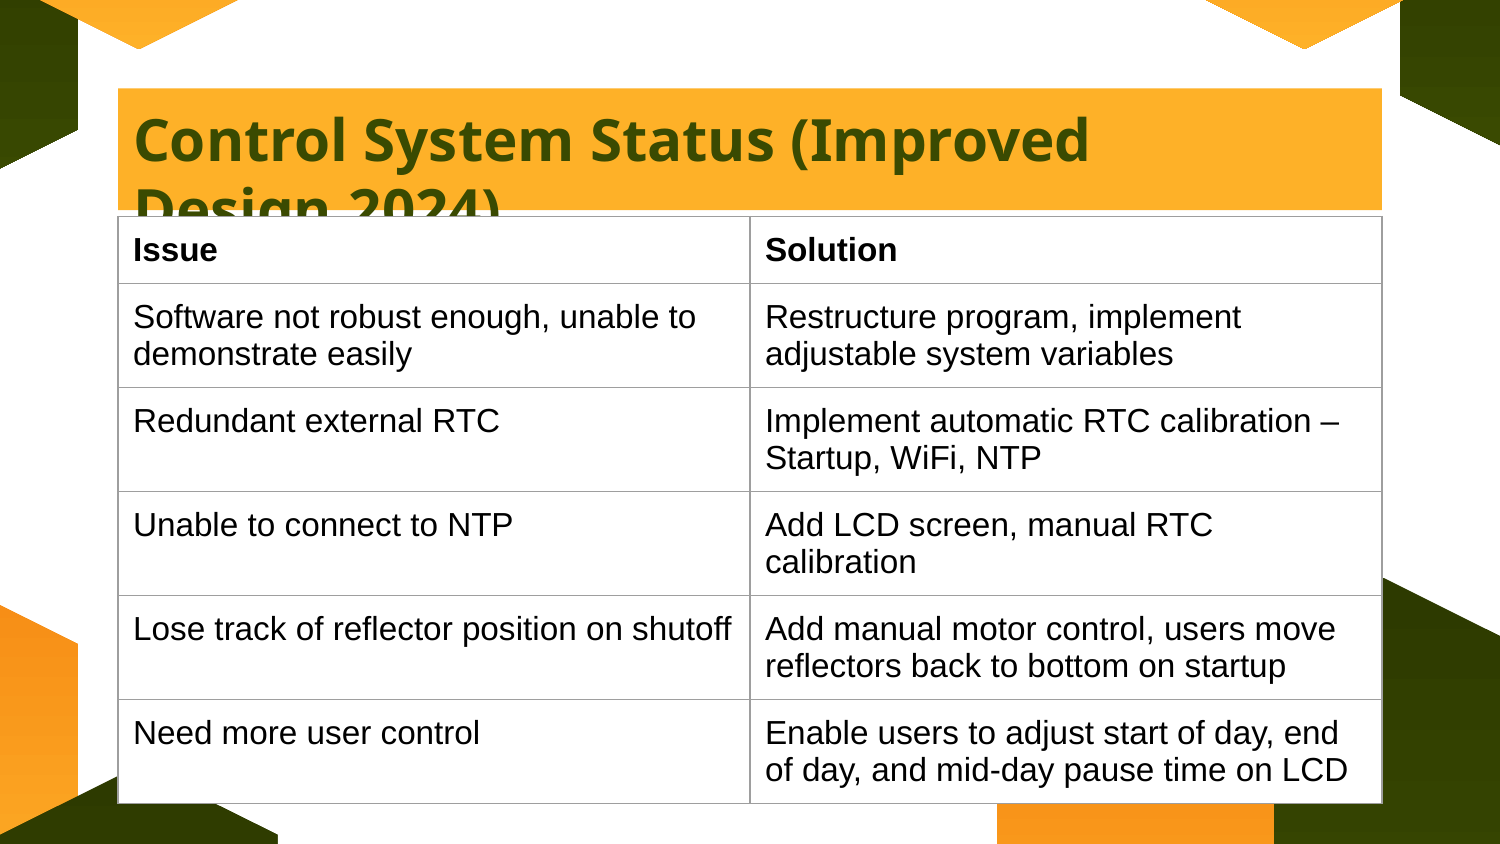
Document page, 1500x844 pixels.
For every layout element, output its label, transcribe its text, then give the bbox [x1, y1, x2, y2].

table_cell Unable to connect to NTP [119, 492, 749, 595]
table_cell Implement automatic RTC calibration – Startup, WiFi, NTP [751, 388, 1381, 491]
table_cell Add manual motor control, users move reflectors back to bottom on startup [751, 596, 1381, 699]
table_cell Need more user control [119, 700, 749, 803]
table_cell Add LCD screen, manual RTC calibration [751, 492, 1381, 595]
table_cell Software not robust enough, unable to demonstrate easily [119, 284, 749, 387]
table_cell Restructure program, implement adjustable system variables [751, 284, 1381, 387]
table_header Solution [751, 217, 1381, 283]
title Control System Status (Improved Design,2024) [118, 88, 1382, 211]
table_cell Lose track of reflector position on shutoff [119, 596, 749, 699]
table_cell Redundant external RTC [119, 388, 749, 491]
table_header Issue [119, 217, 749, 283]
table_cell Enable users to adjust start of day, end of day, and mid-day pause time on LCD [751, 700, 1381, 803]
